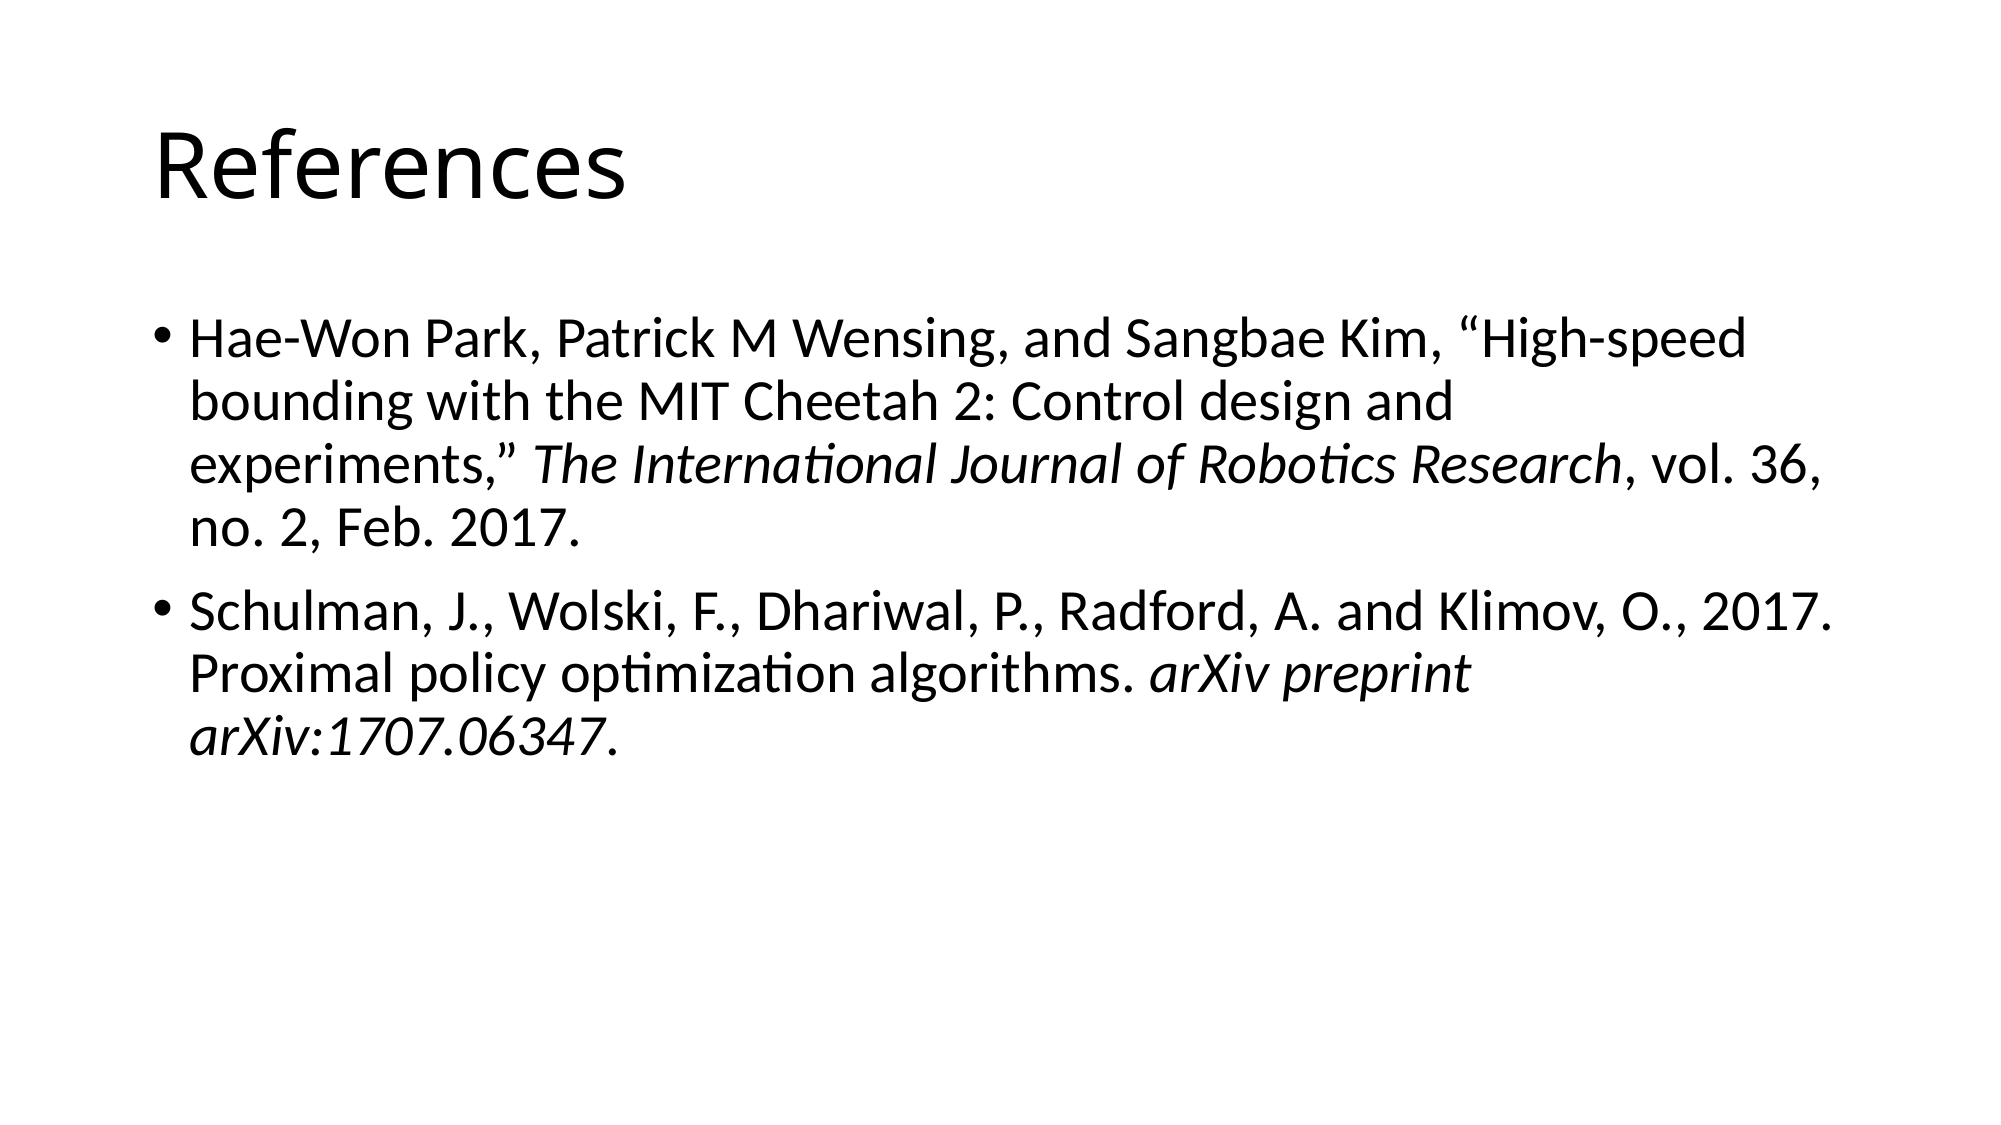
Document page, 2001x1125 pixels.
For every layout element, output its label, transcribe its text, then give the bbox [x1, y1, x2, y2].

title References [137, 59, 1863, 278]
list Hae-Won Park, Patrick M Wensing, and Sangbae Kim, “High-speed bounding with the MIT Cheetah 2: Control design and experiments,” The International Journal of Robotics Research, vol. 36, no. 2, Feb. 2017. Schulman, J., Wolski, F., Dhariwal, P., Radford, A. and Klimov, O., 2017. Proximal policy optimization algorithms. arXiv preprint arXiv:1707.06347. [137, 299, 1863, 1014]
